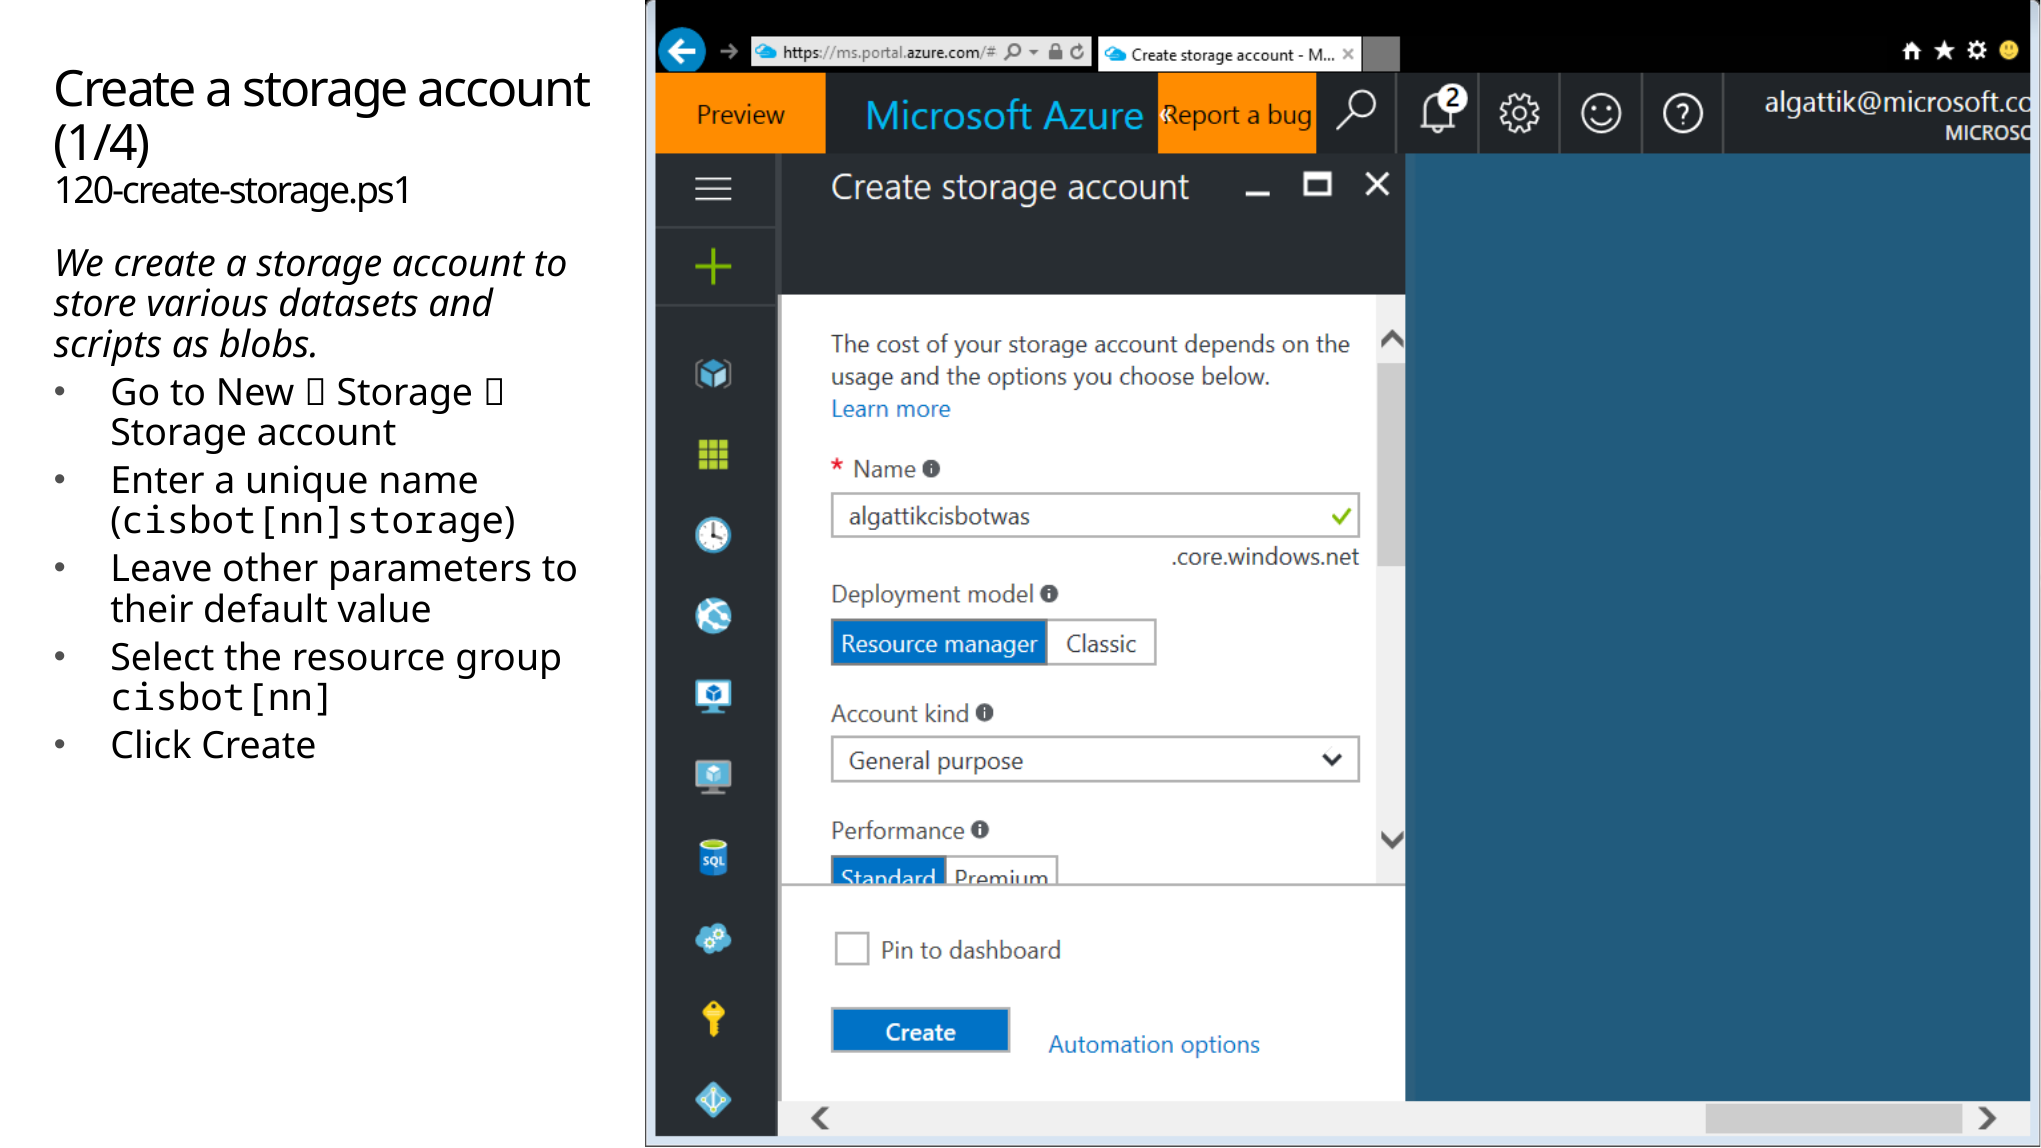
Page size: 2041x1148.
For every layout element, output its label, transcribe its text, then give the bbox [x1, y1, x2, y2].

list We create a storage account to store various datasets and scripts as blobs. Go to New  Storage  Storage account Enter a unique name (cisbot[nn]storage) Leave other parameters to their default value Select the resource group cisbot[nn] Click Create [30, 228, 616, 796]
title Create a storage account (1/4) 120-create-storage.ps1 [30, 48, 644, 179]
picture [644, 0, 2041, 1148]
